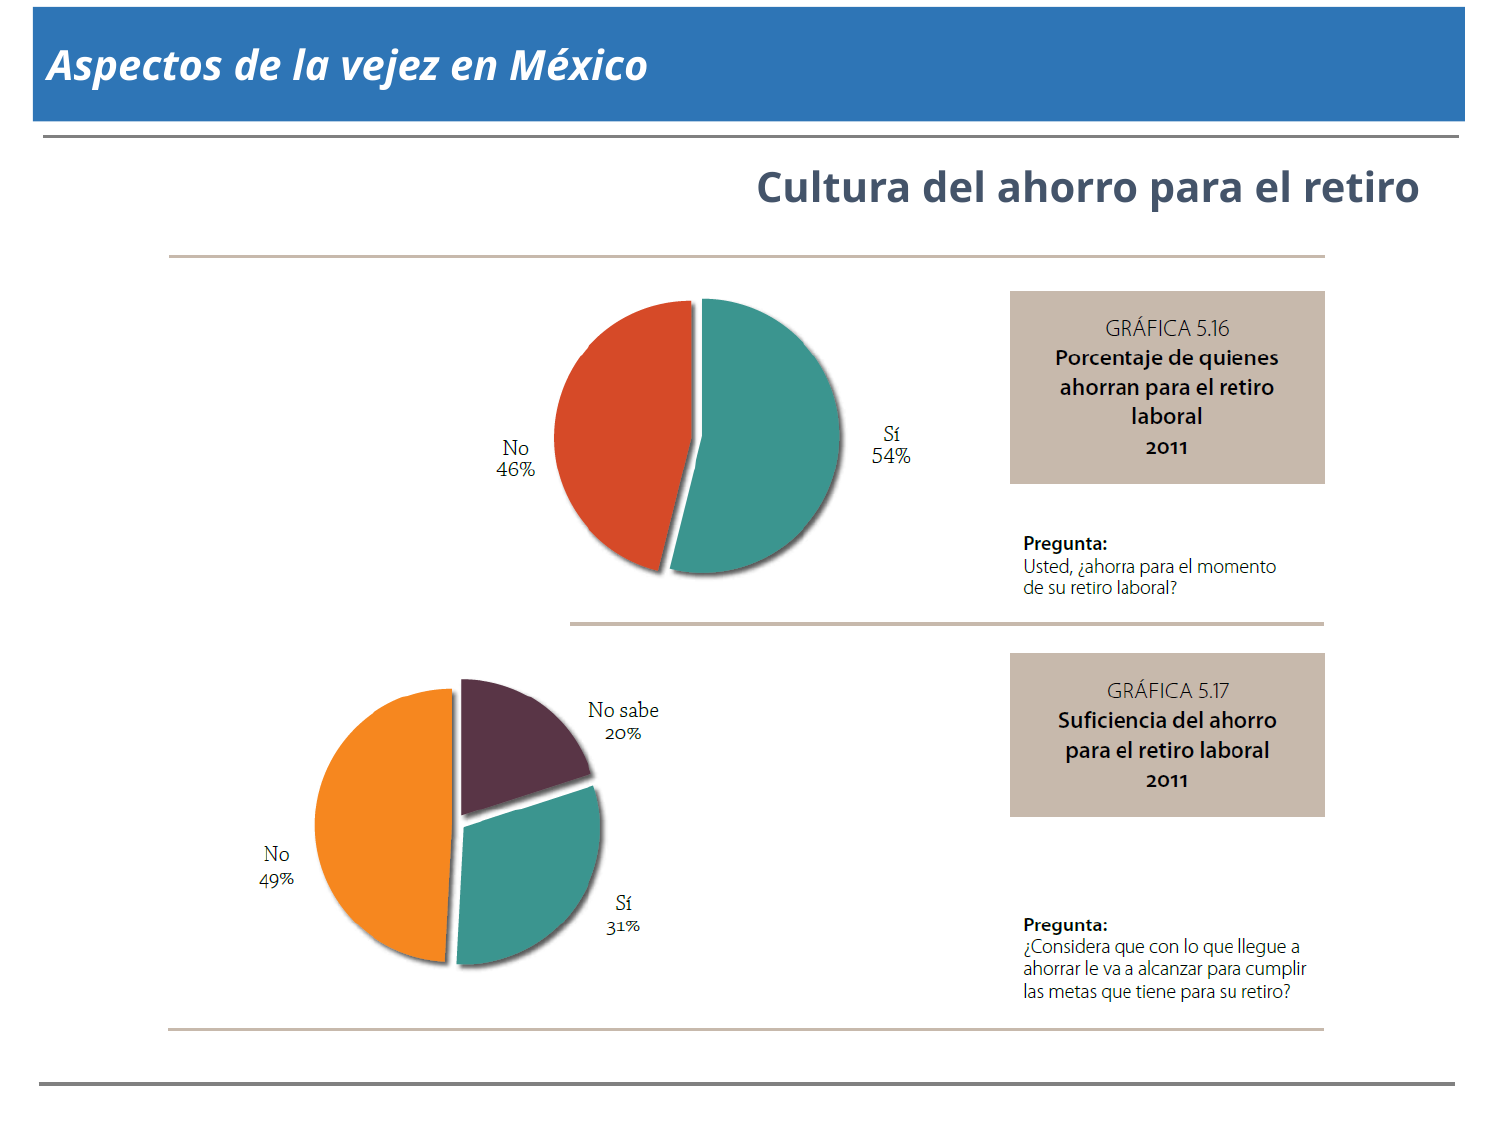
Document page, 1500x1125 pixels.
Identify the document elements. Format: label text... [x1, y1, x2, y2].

text_box Cultura del ahorro para el retiro [122, 153, 1436, 225]
picture [159, 242, 1340, 1037]
text_box Aspectos de la vejez en México [32, 6, 1465, 122]
